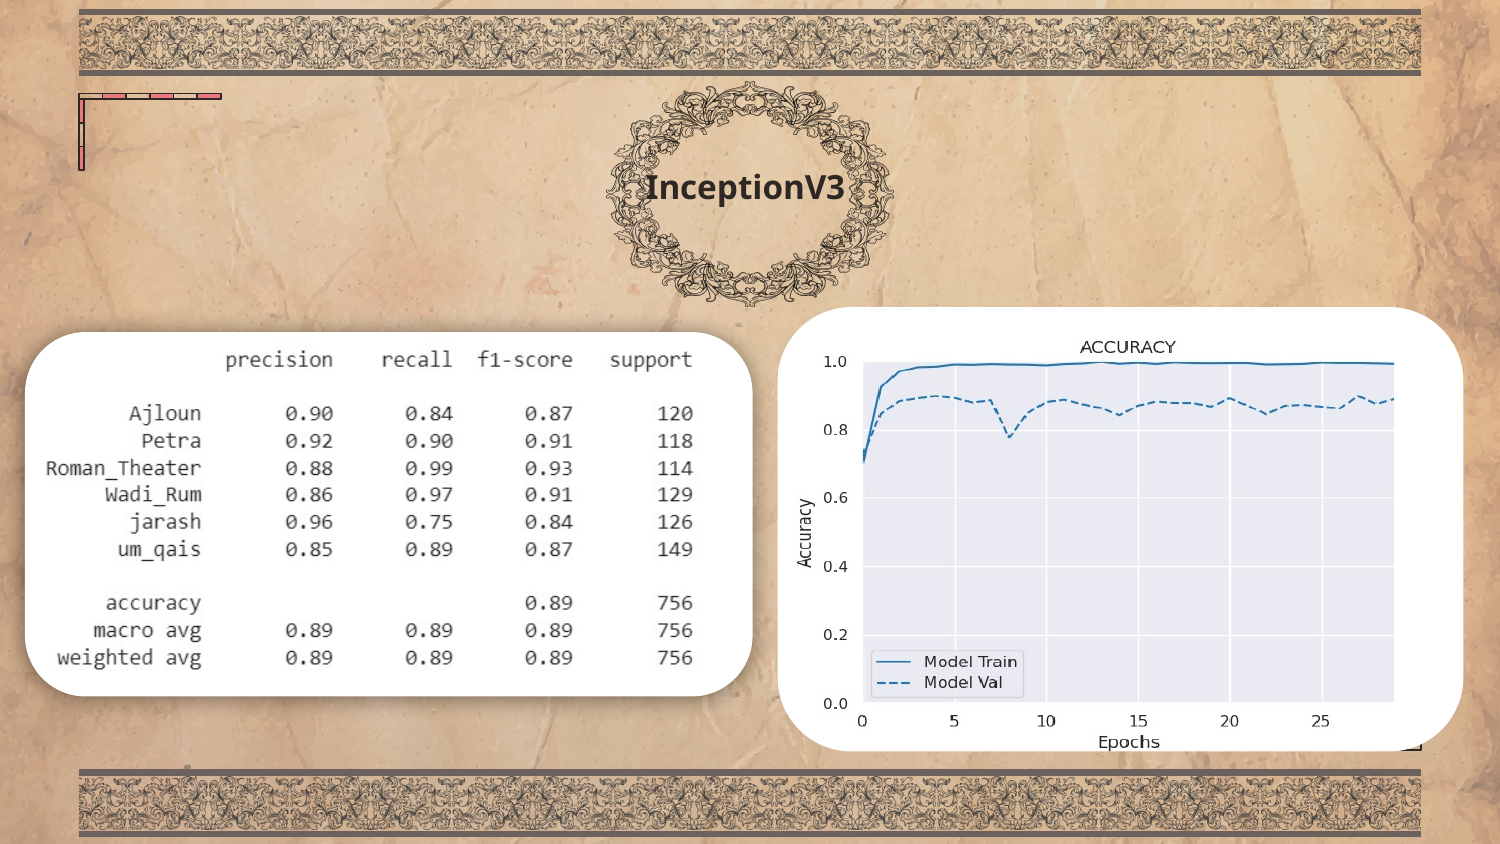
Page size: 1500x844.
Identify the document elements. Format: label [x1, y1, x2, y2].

picture [605, 81, 1464, 752]
picture [24, 331, 753, 697]
picture [78, 776, 1422, 830]
picture [78, 16, 1422, 69]
